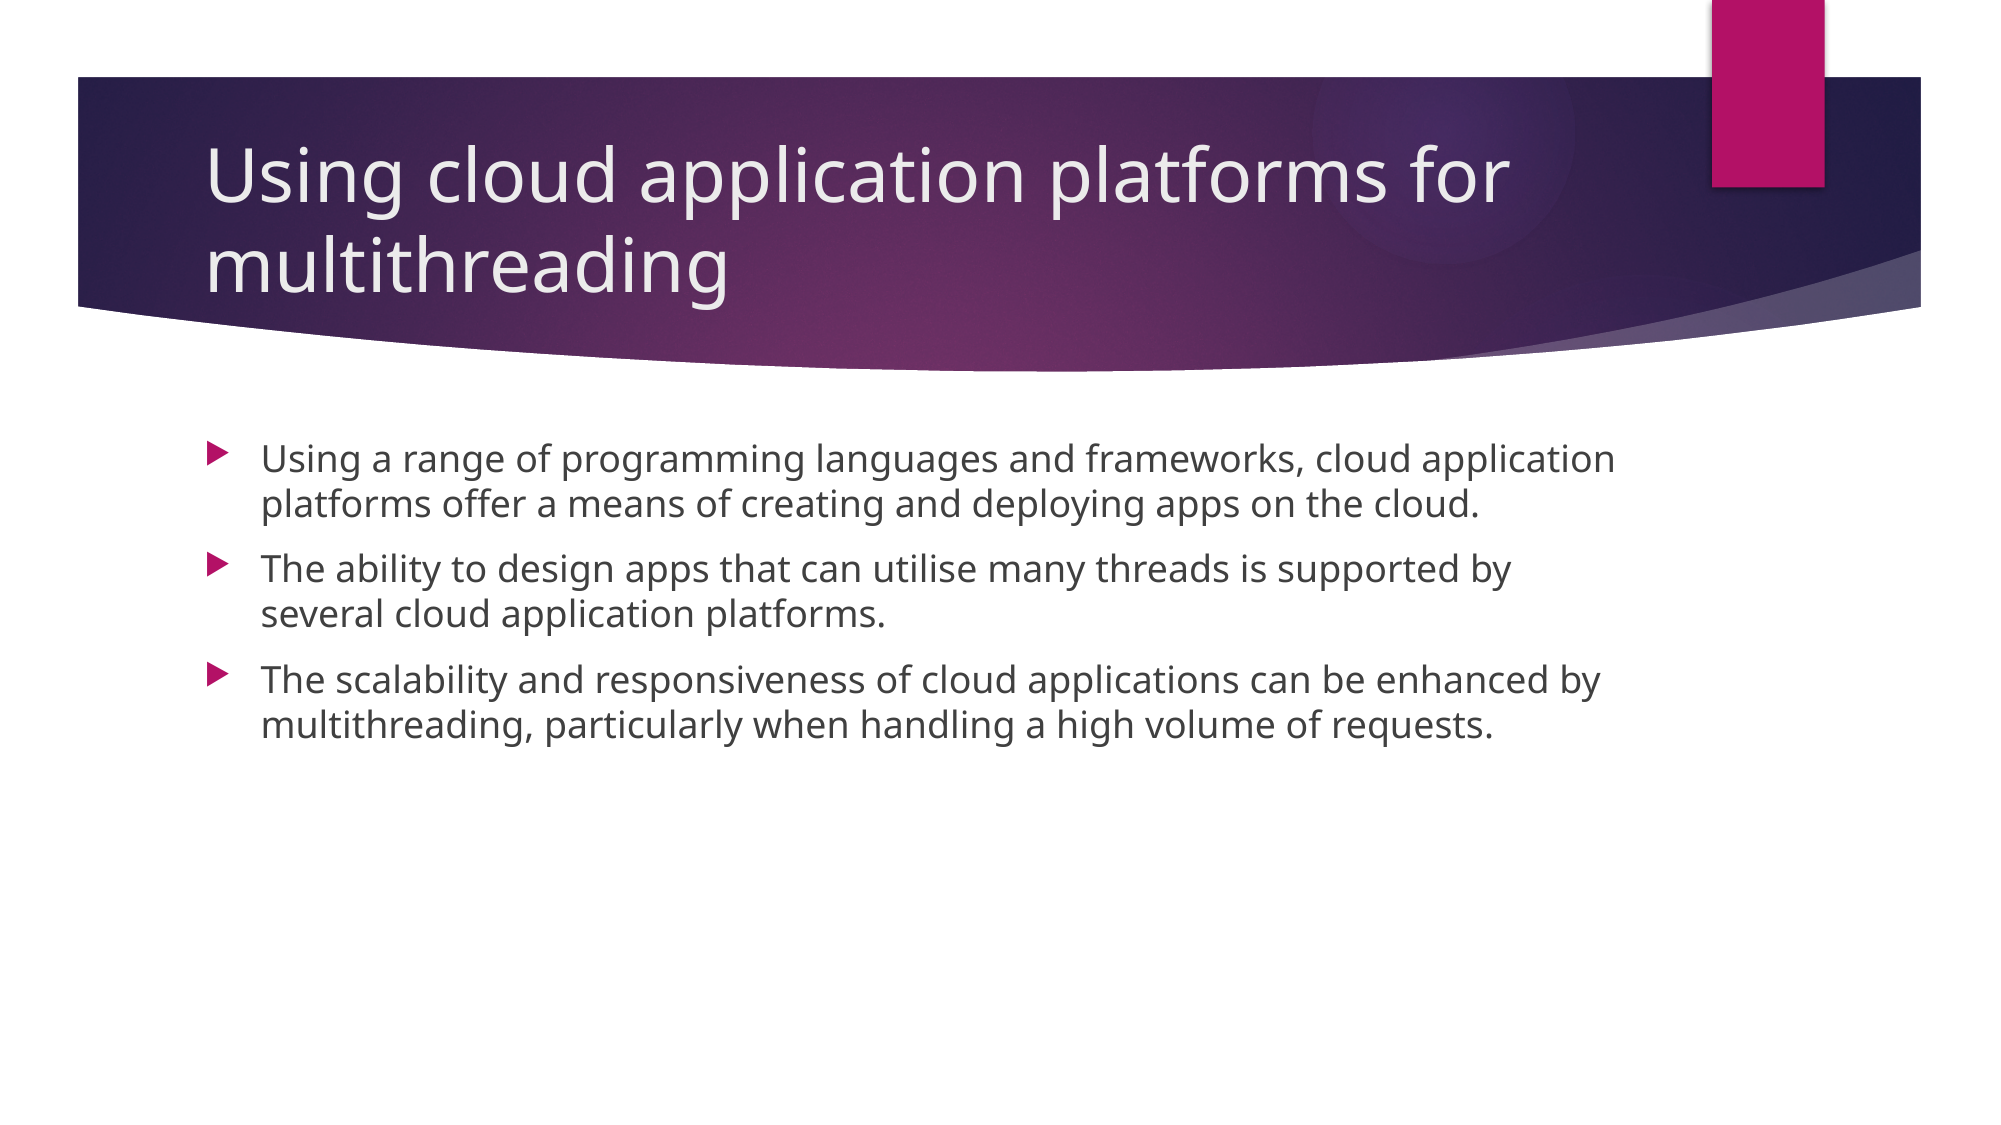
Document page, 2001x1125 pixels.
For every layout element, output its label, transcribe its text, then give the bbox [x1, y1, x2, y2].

title Using cloud application platforms for multithreading [189, 159, 1627, 276]
list Using a range of programming languages and frameworks, cloud application platforms offer a means of creating and deploying apps on the cloud. The ability to design apps that can utilise many threads is supported by several cloud application platforms. The scalability and responsiveness of cloud applications can be enhanced by multithreading, particularly when handling a high volume of requests. [189, 427, 1638, 988]
